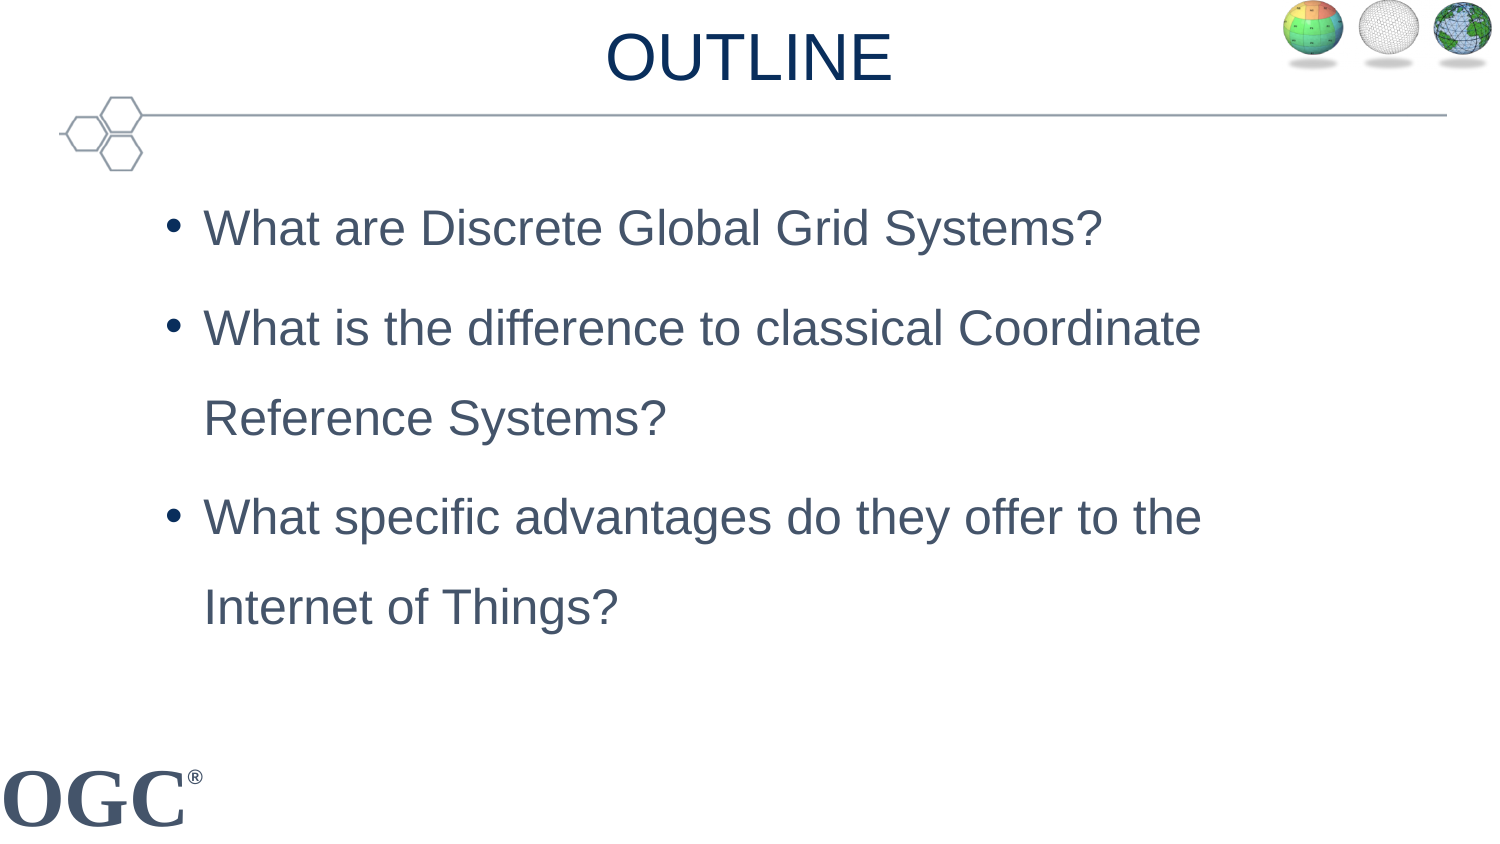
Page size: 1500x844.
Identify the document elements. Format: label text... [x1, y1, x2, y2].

title OUTLINE [38, 16, 1463, 102]
list What are Discrete Global Grid Systems? What is the difference to classical Coordinate Reference Systems? What specific advantages do they offer to the Internet of Things? [150, 157, 1400, 760]
picture [59, 102, 1447, 172]
picture [1281, 0, 1492, 75]
